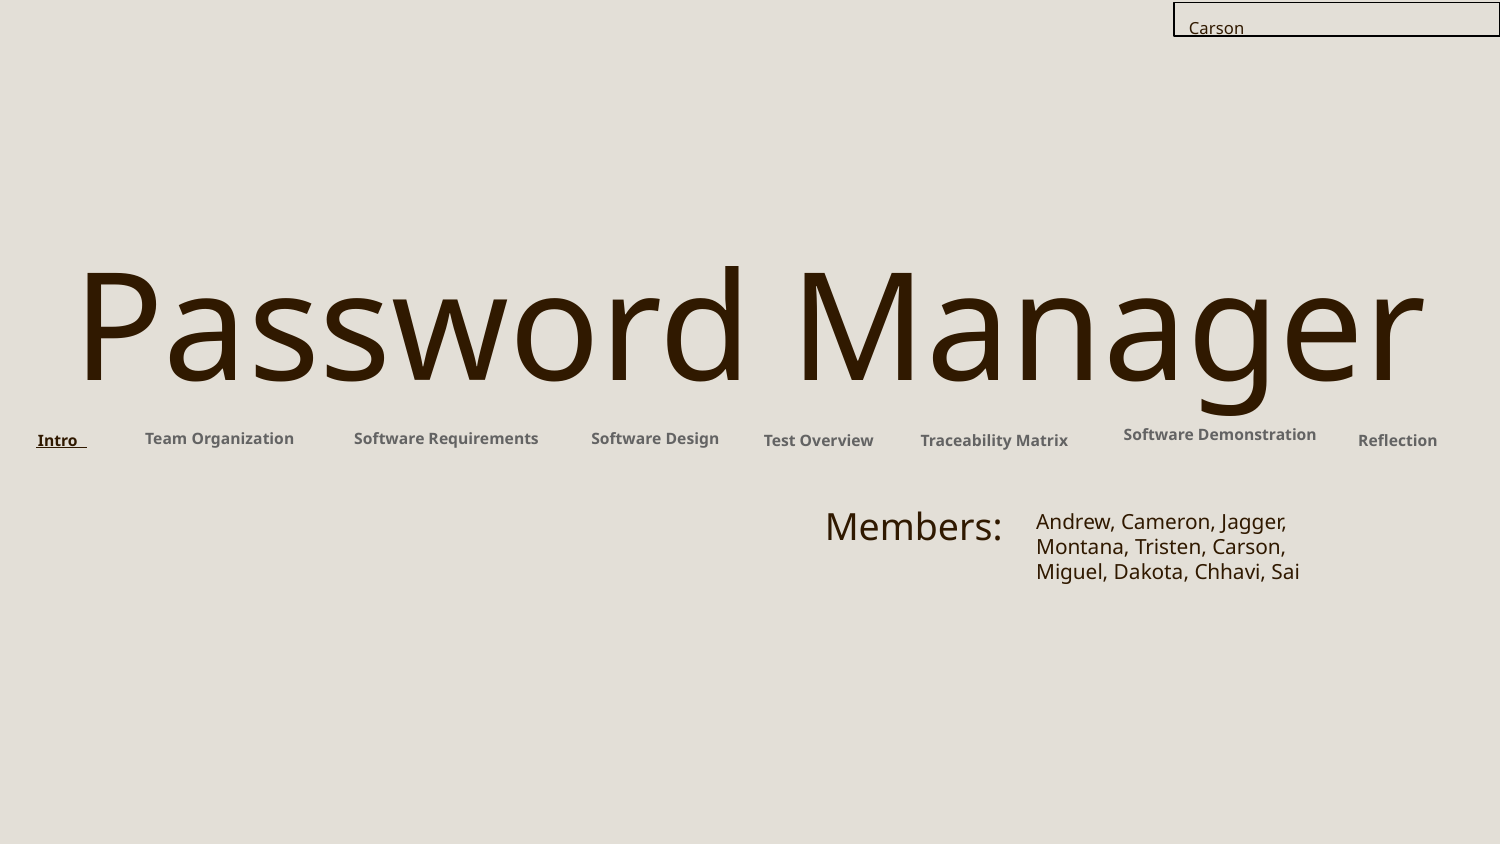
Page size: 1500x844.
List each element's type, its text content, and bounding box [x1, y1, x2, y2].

text_box Carson [1173, 2, 1500, 37]
subtitle Reflection [1343, 412, 1500, 460]
subtitle Members: [809, 481, 1116, 535]
subtitle Intro [22, 412, 180, 460]
subtitle Software Requirements [339, 411, 576, 458]
title Password Manager [3, 251, 1497, 388]
subtitle Test Overview [748, 412, 905, 460]
subtitle Team Organization [130, 411, 339, 458]
text_box Software Demonstration [1108, 412, 1394, 438]
subtitle Traceability Matrix [905, 412, 1143, 460]
list Andrew, Cameron, Jagger, Montana, Tristen, Carson, Miguel, Dakota, Chhavi, Sai [1021, 493, 1327, 593]
subtitle Software Design [576, 411, 774, 458]
